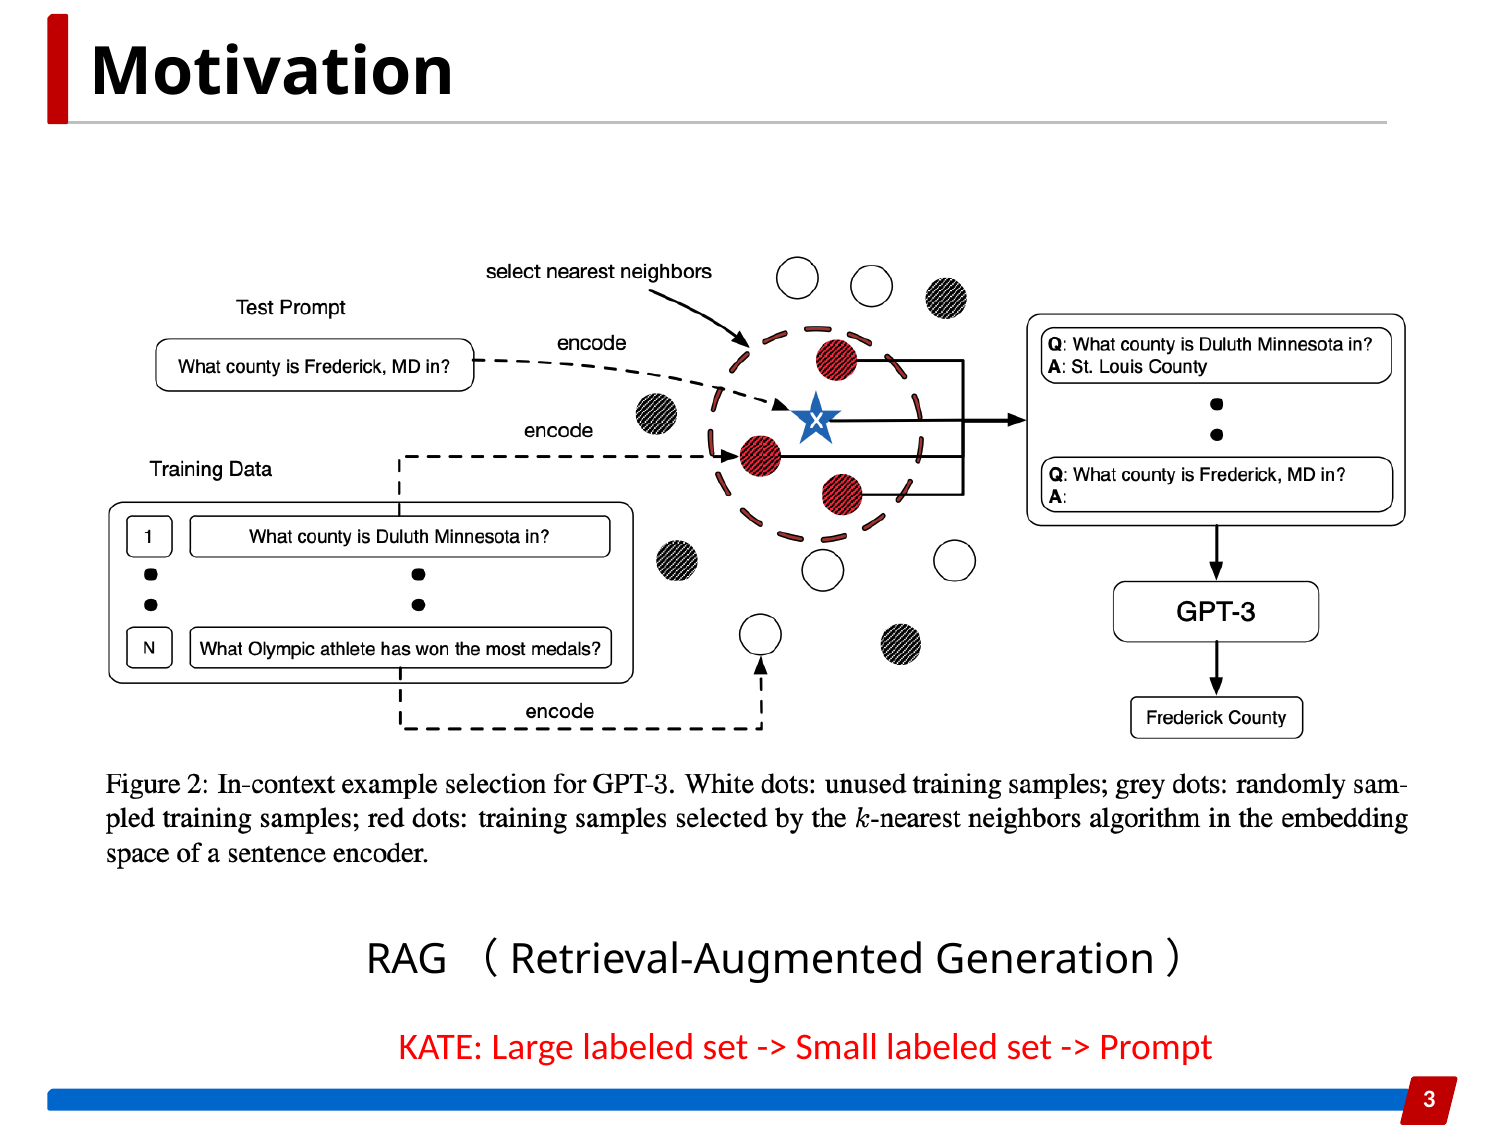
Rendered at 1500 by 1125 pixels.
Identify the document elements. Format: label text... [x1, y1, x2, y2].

slide_number 3 [1365, 1075, 1493, 1125]
text_box RAG（Retrieval-Augmented Generation） [350, 924, 1222, 990]
picture [48, 229, 1452, 896]
title Motivation [74, 34, 1425, 102]
text_box KATE: Large labeled set -> Small labeled set -> Prompt [383, 1014, 1229, 1075]
